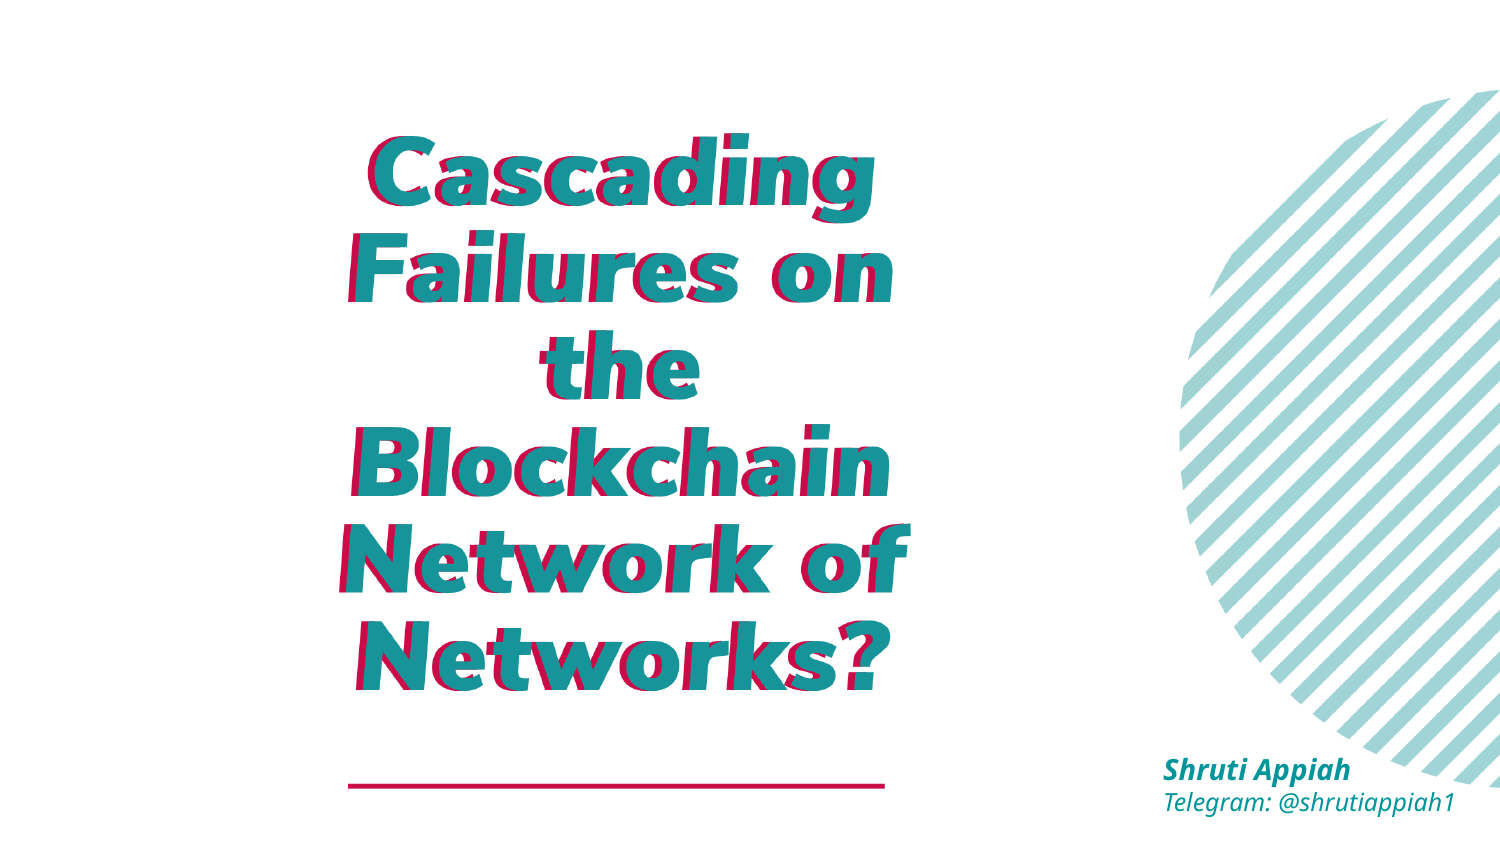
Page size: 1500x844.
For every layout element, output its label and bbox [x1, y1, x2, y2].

picture [243, 0, 1500, 844]
